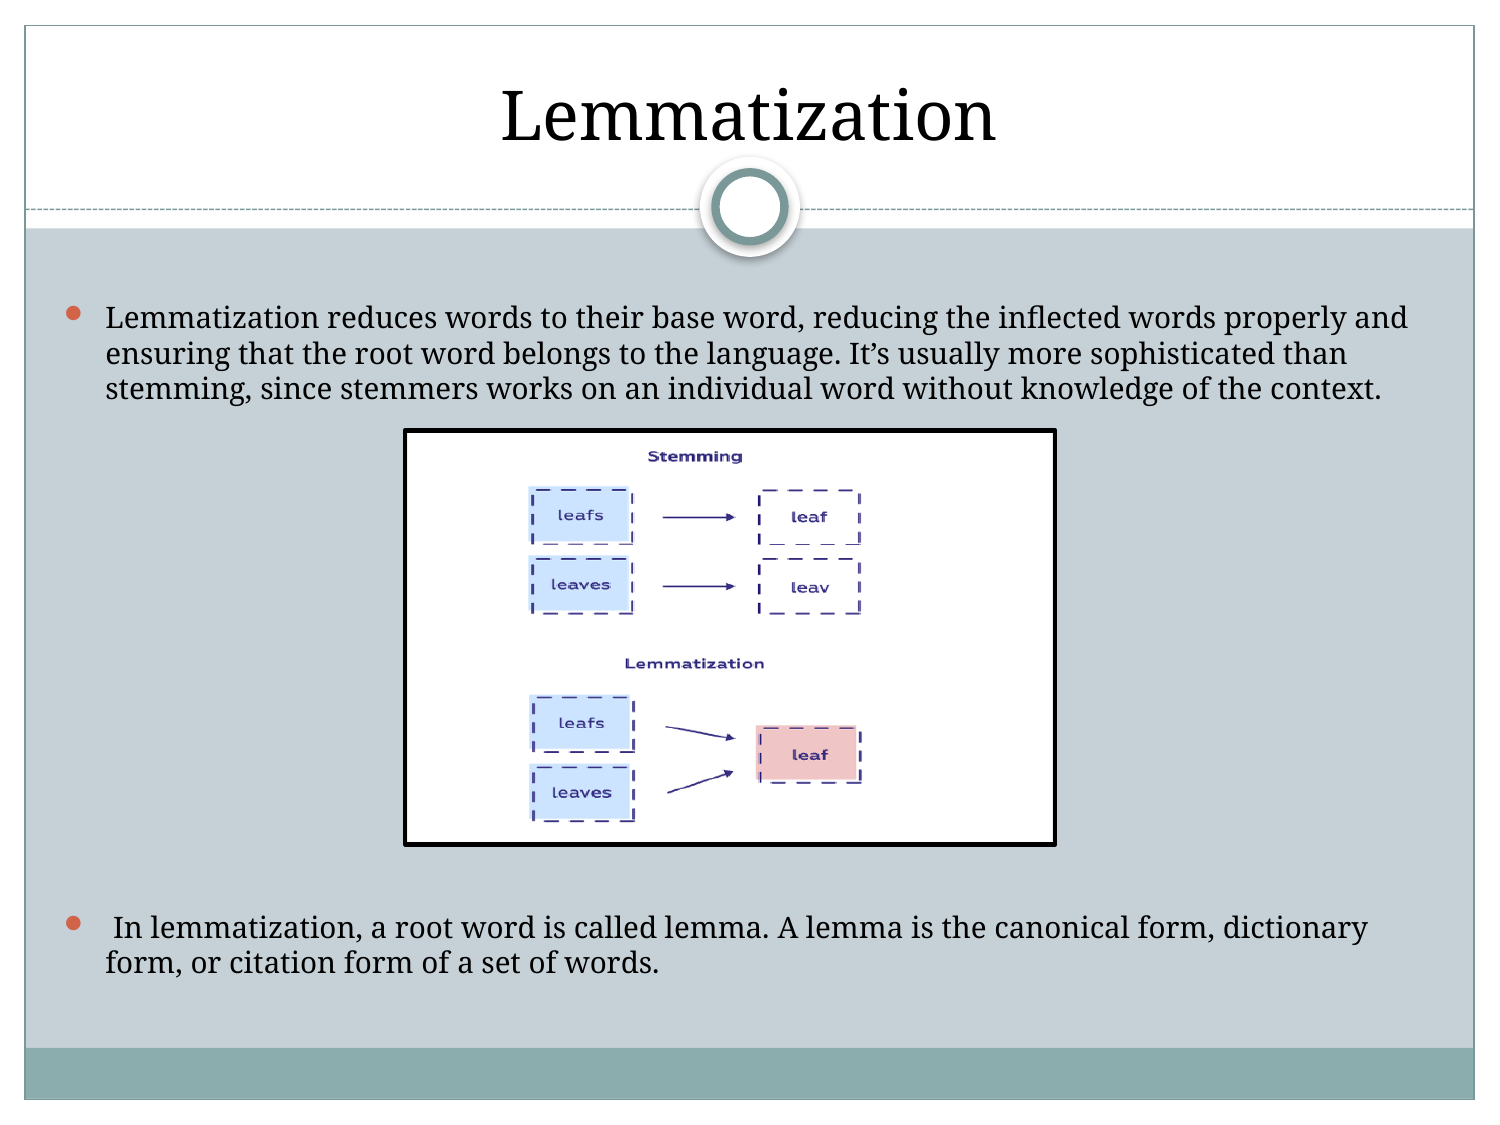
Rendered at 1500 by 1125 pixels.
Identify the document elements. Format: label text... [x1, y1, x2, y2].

picture [407, 432, 1053, 843]
title Lemmatization [49, 37, 1450, 162]
list Lemmatization reduces words to their base word, reducing the inflected words properly and ensuring that the root word belongs to the language. It’s usually more sophisticated than stemming, since stemmers works on an individual word without knowledge of the context. In lemmatization, a root word is called lemma. A lemma is the canonical form, dictionary form, or citation form of a set of words. [49, 250, 1445, 1001]
